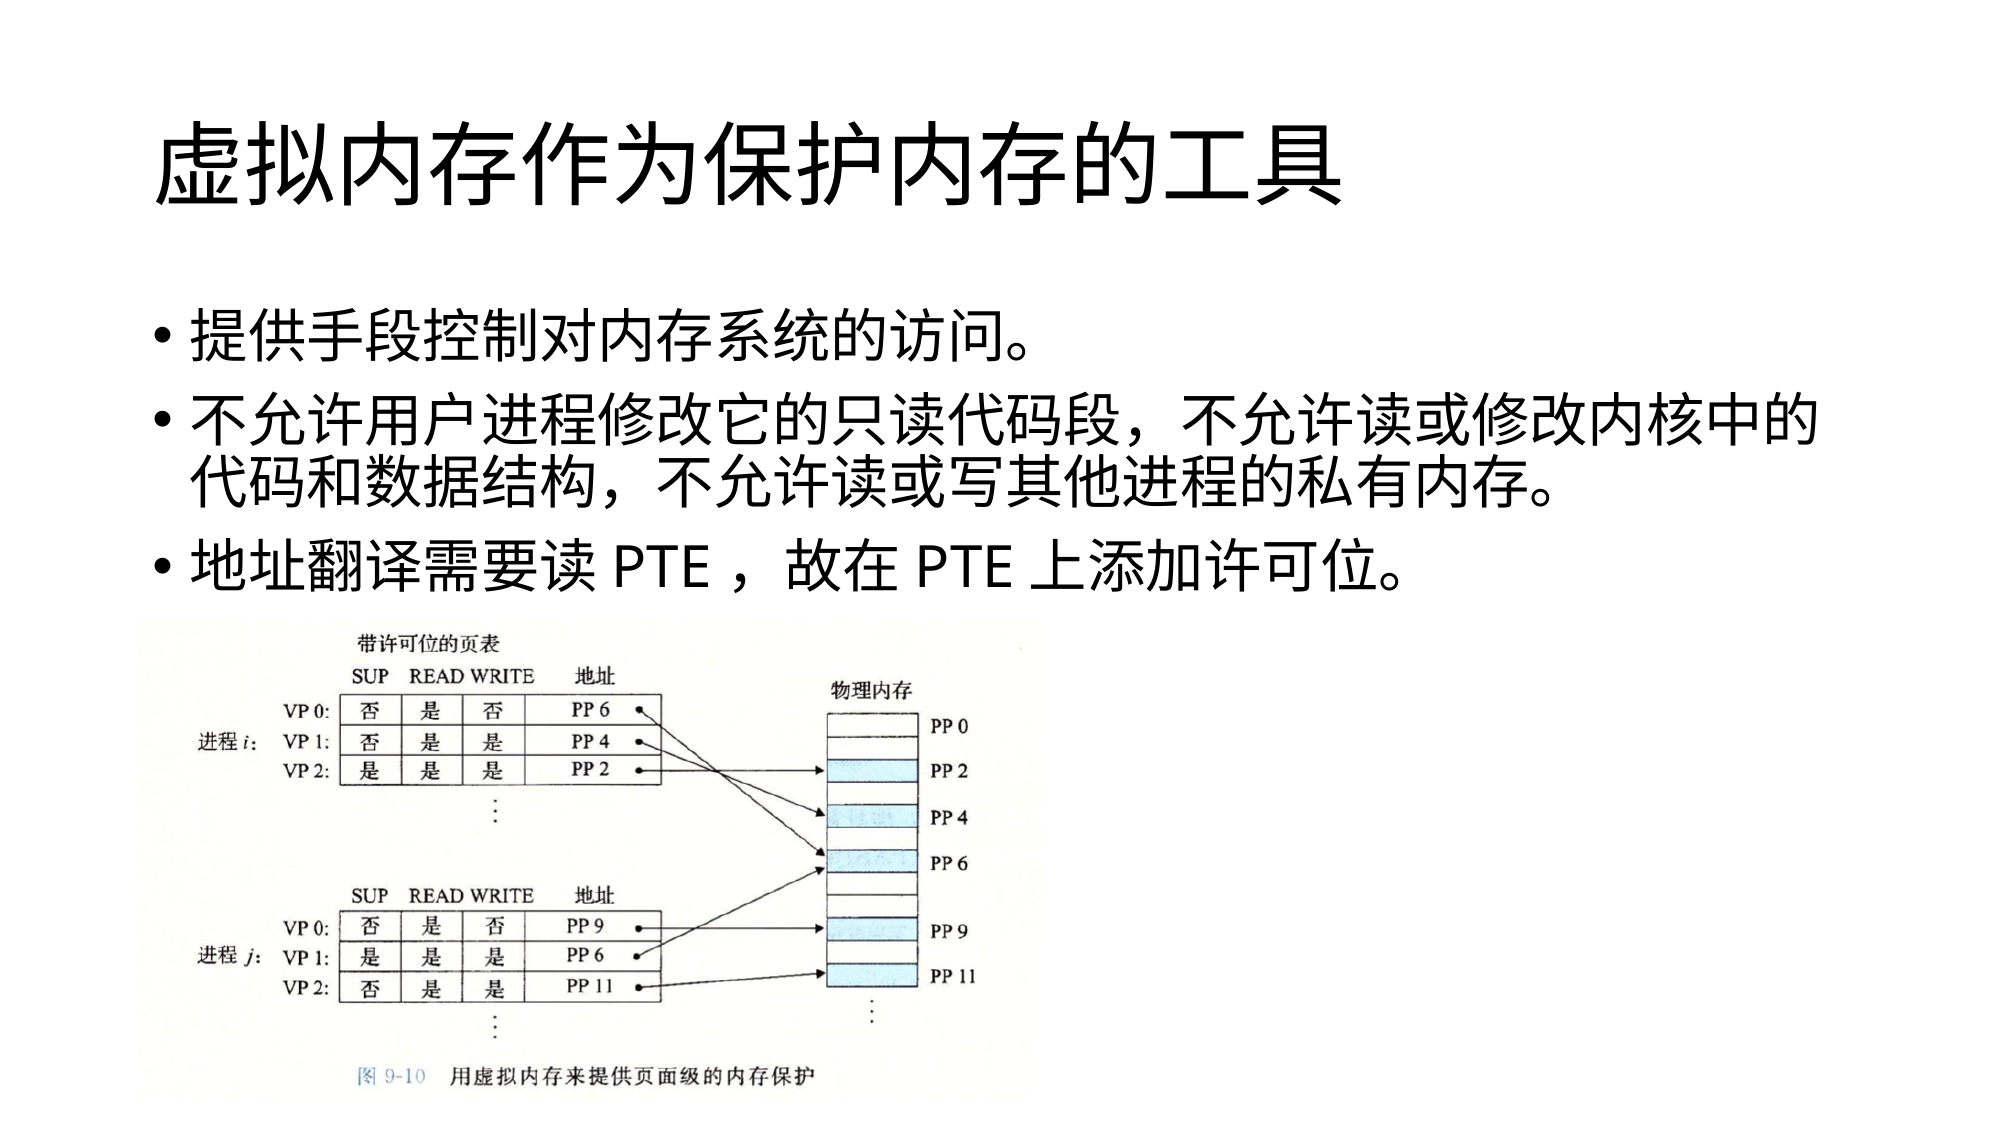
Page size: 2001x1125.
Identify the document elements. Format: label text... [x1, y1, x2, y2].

title 虚拟内存作为保护内存的工具 [137, 59, 1863, 278]
picture [137, 619, 1043, 1101]
list 提供手段控制对内存系统的访问。 不允许用户进程修改它的只读代码段，不允许读或修改内核中的代码和数据结构，不允许读或写其他进程的私有内存。 地址翻译需要读PTE，故在PTE上添加许可位。 [137, 299, 1863, 1014]
